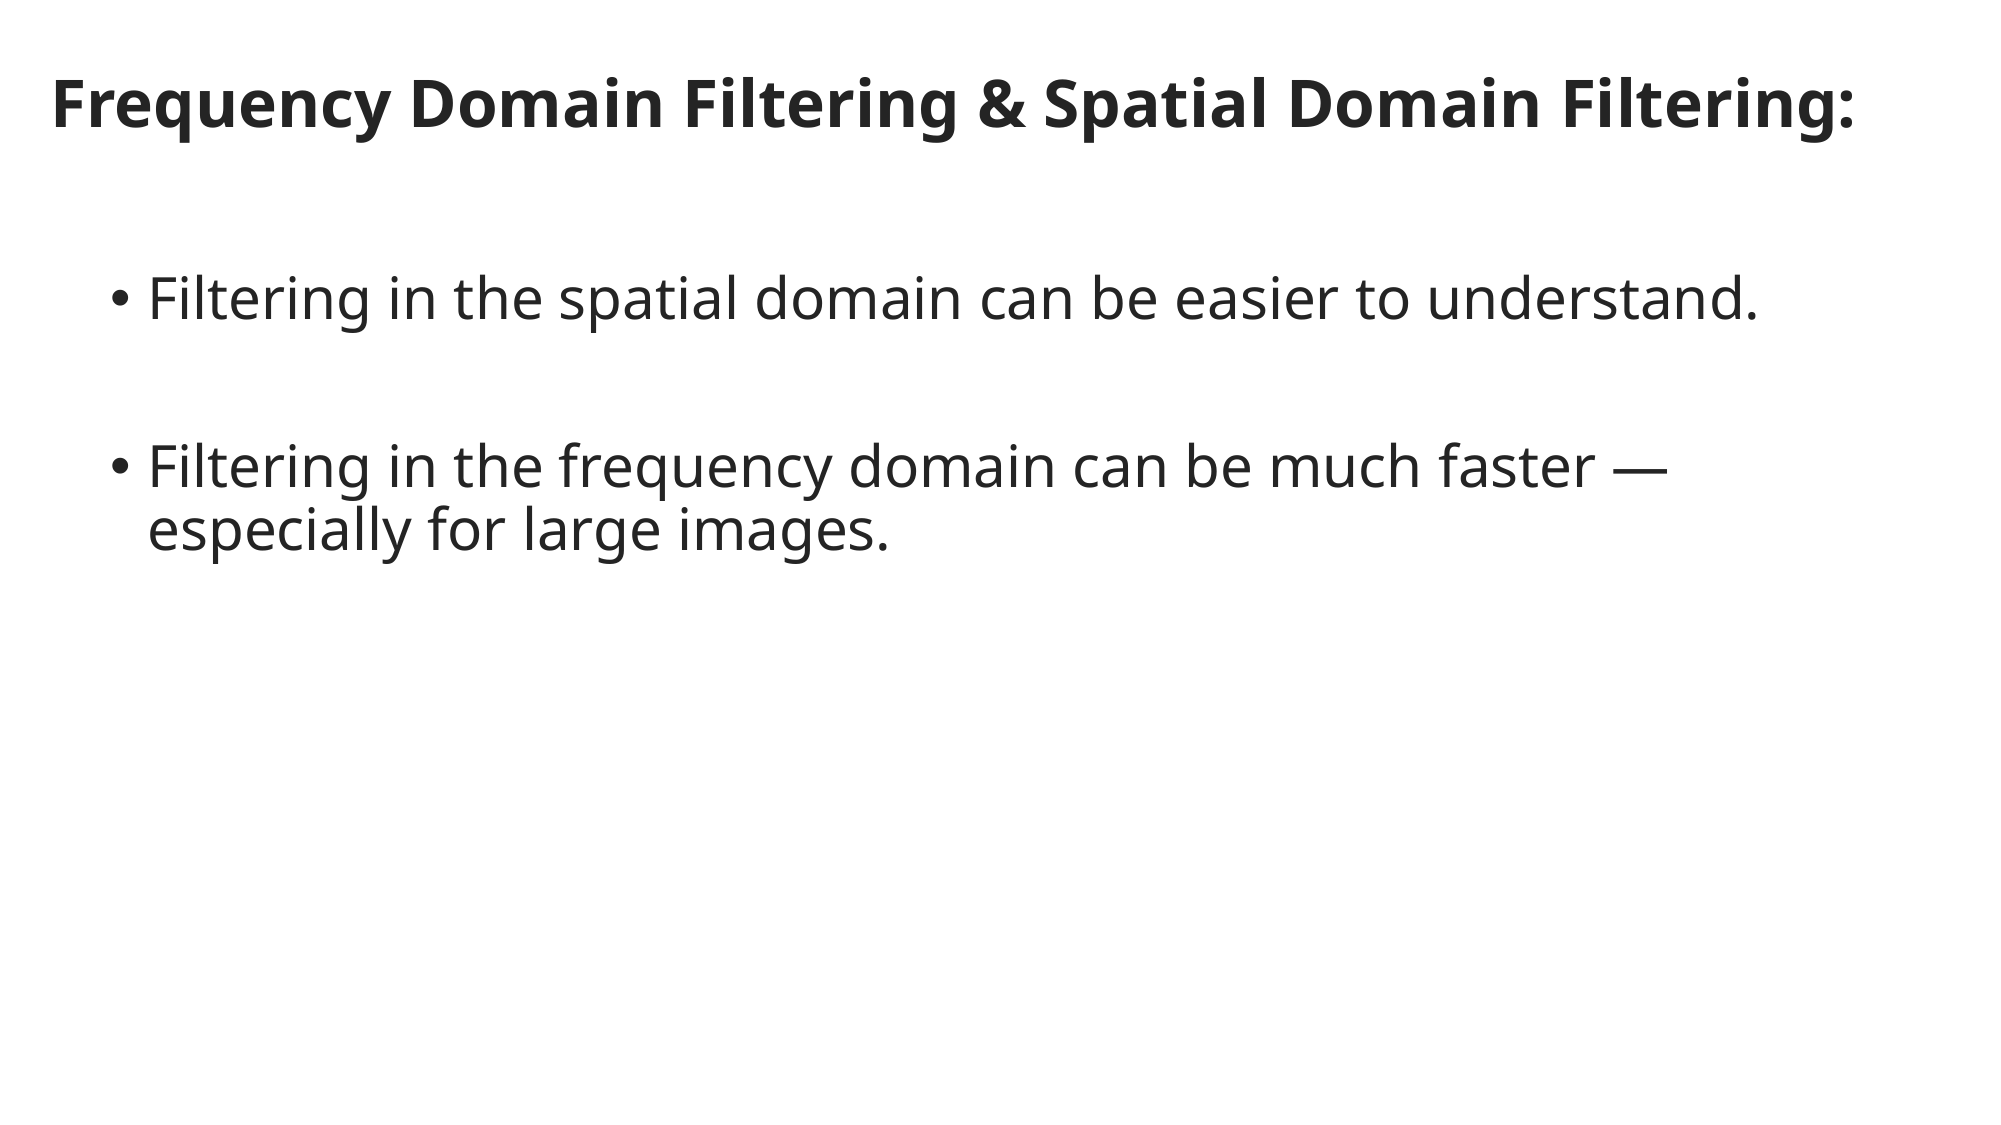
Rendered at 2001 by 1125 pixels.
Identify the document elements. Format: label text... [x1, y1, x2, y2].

list Filtering in the spatial domain can be easier to understand. Filtering in the frequency domain can be much faster — especially for large images. [95, 170, 1863, 1014]
title Frequency Domain Filtering & Spatial Domain Filtering: [35, 42, 1984, 171]
